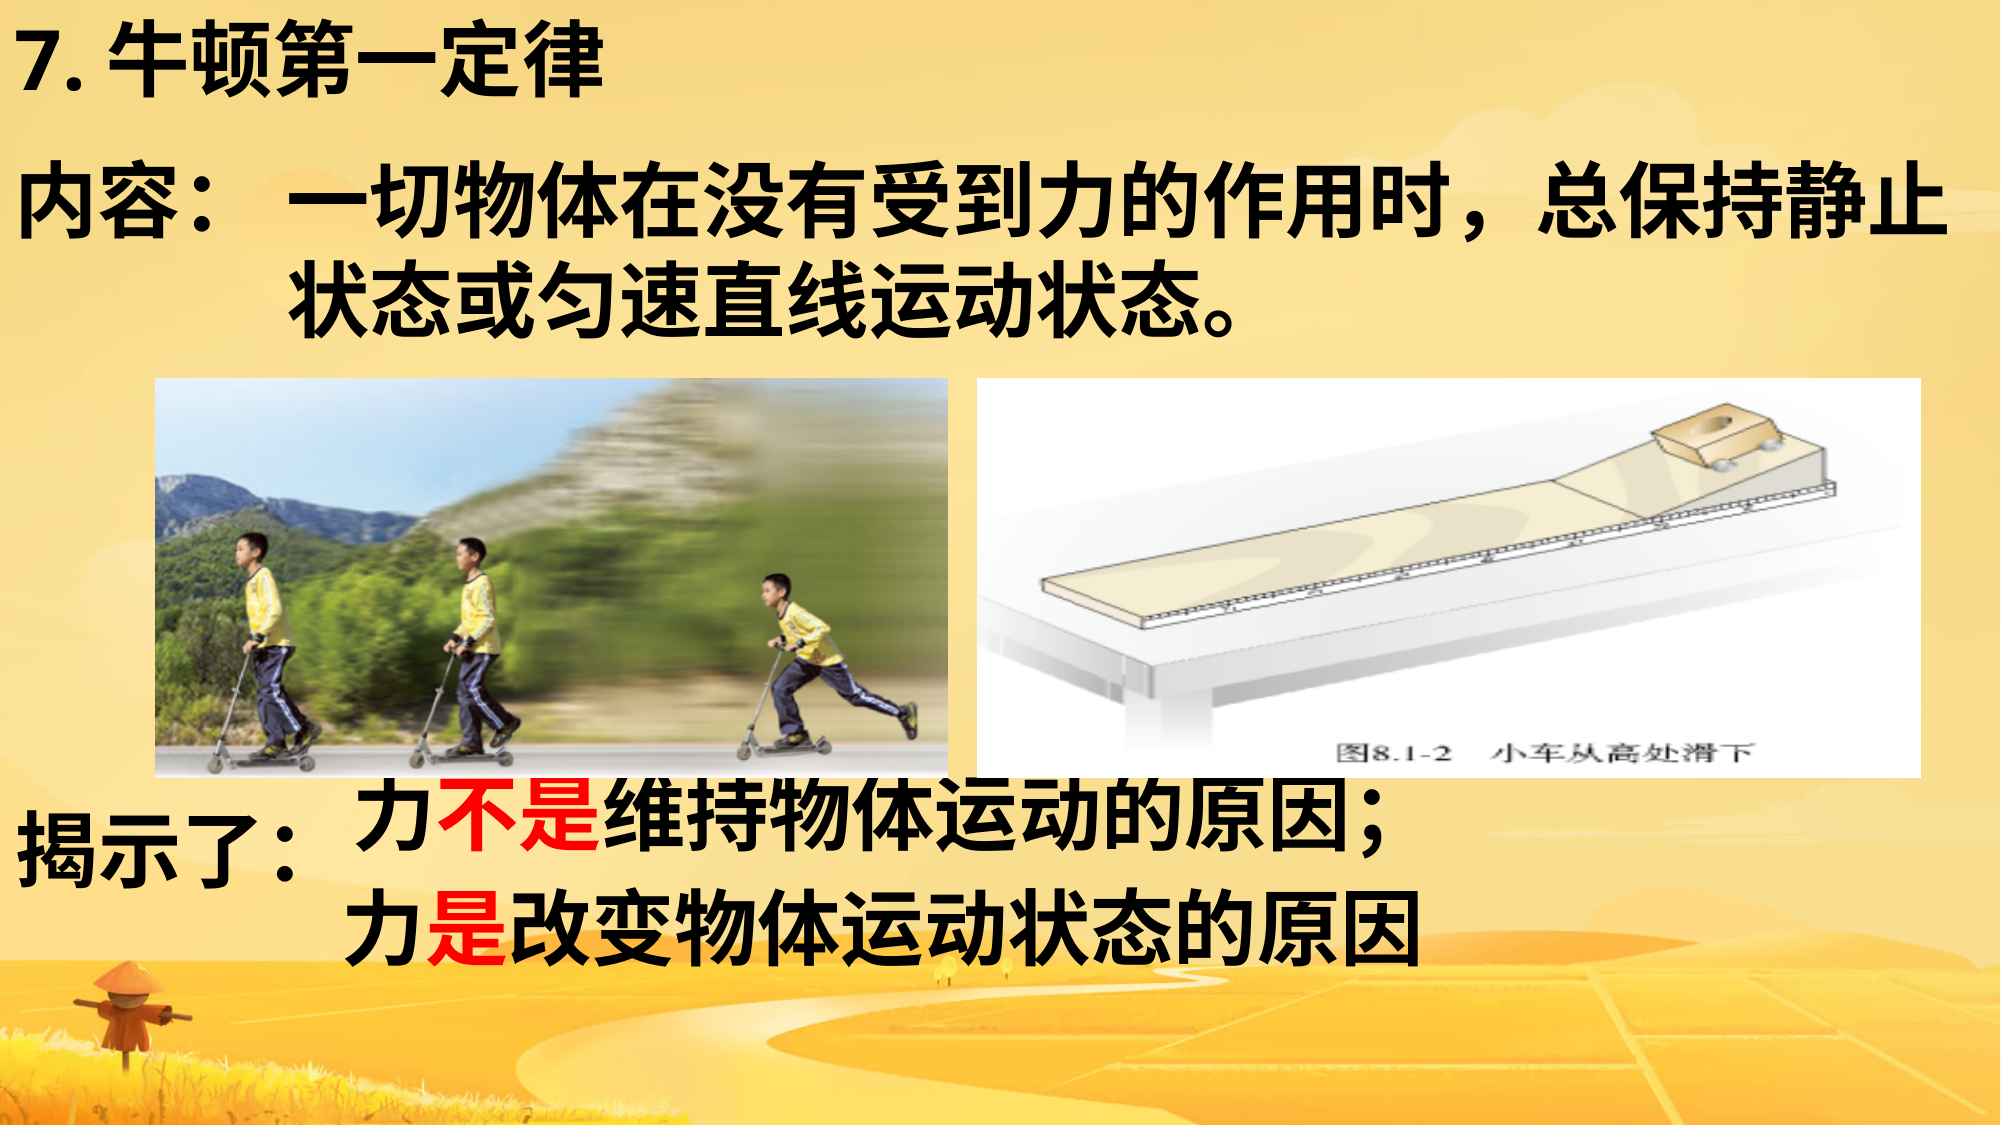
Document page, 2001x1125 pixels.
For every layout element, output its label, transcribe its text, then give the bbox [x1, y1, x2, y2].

text_box 一切物体在没有受到力的作用时，总保持静止状态或匀速直线运动状态。 [271, 141, 2000, 393]
text_box 力不是维持物体运动的原因； [337, 754, 1852, 868]
text_box 力是改变物体运动状态的原因 [326, 868, 1990, 1011]
text_box 内容： [0, 141, 271, 283]
text_box 7.牛顿第一定律 [0, 0, 1302, 141]
text_box 揭示了： [0, 790, 337, 933]
picture [0, 0, 2001, 1125]
